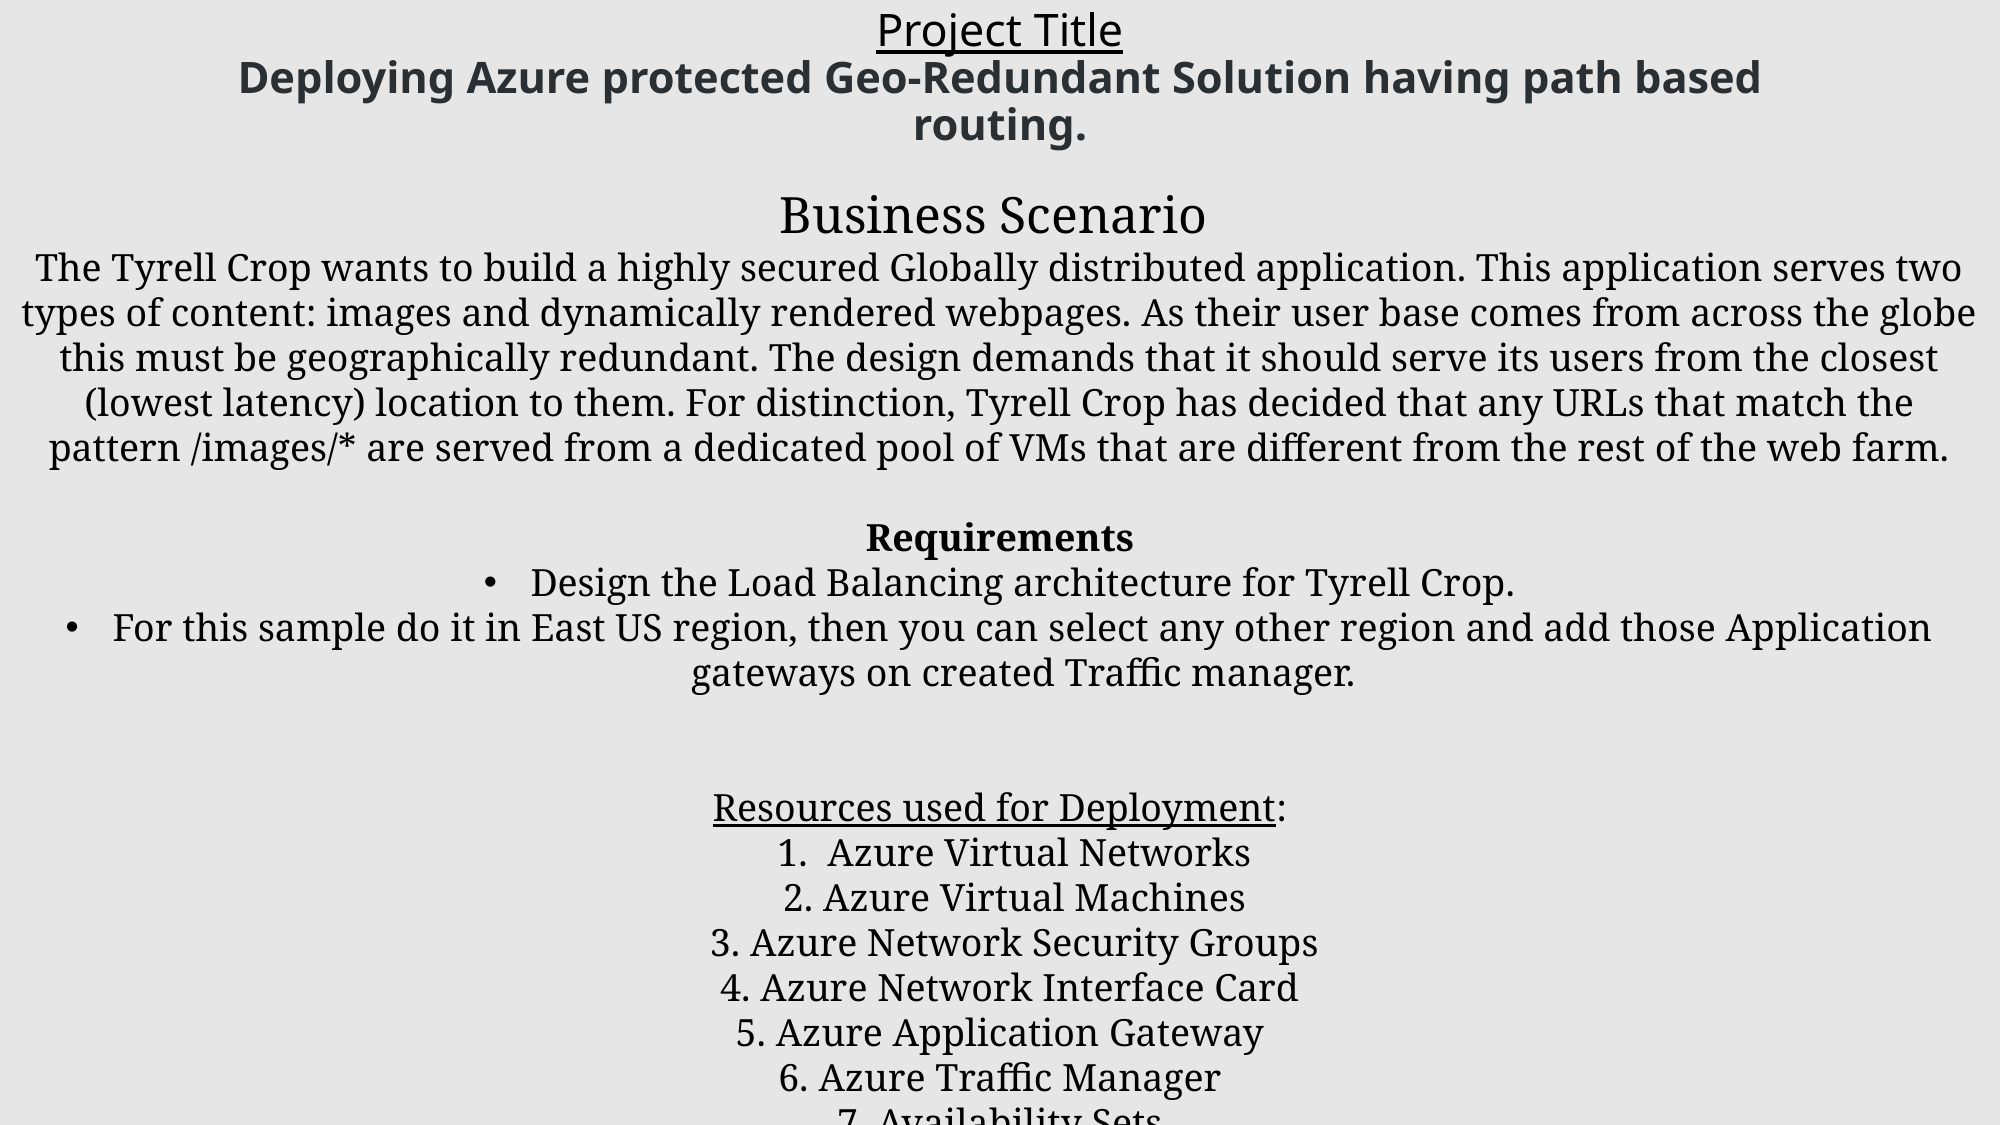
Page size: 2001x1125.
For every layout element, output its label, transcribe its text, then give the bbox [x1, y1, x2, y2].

title Project Title Deploying Azure protected Geo-Redundant Solution having path based routing. [137, 0, 1863, 159]
text_box Business Scenario The Tyrell Crop wants to build a highly secured Globally distributed application. This application serves two types of content: images and dynamically rendered webpages. As their user base comes from across the globe this must be geographically redundant. The design demands that it should serve its users from the closest (lowest latency) location to them. For distinction, Tyrell Crop has decided that any URLs that match the pattern /images/* are served from a dedicated pool of VMs that are different from the rest of the web farm. Requirements Design the Load Balancing architecture for Tyrell Crop. For this sample do it in East US region, then you can select any other region and add those Application gateways on created Traffic manager. Resources used for Deployment: 1. Azure Virtual Networks 2. Azure Virtual Machines 3. Azure Network Security Groups 4. Azure Network Interface Card 5. Azure Application Gateway 6. Azure Traffic Manager 7. Availability Sets [0, 176, 2000, 1125]
